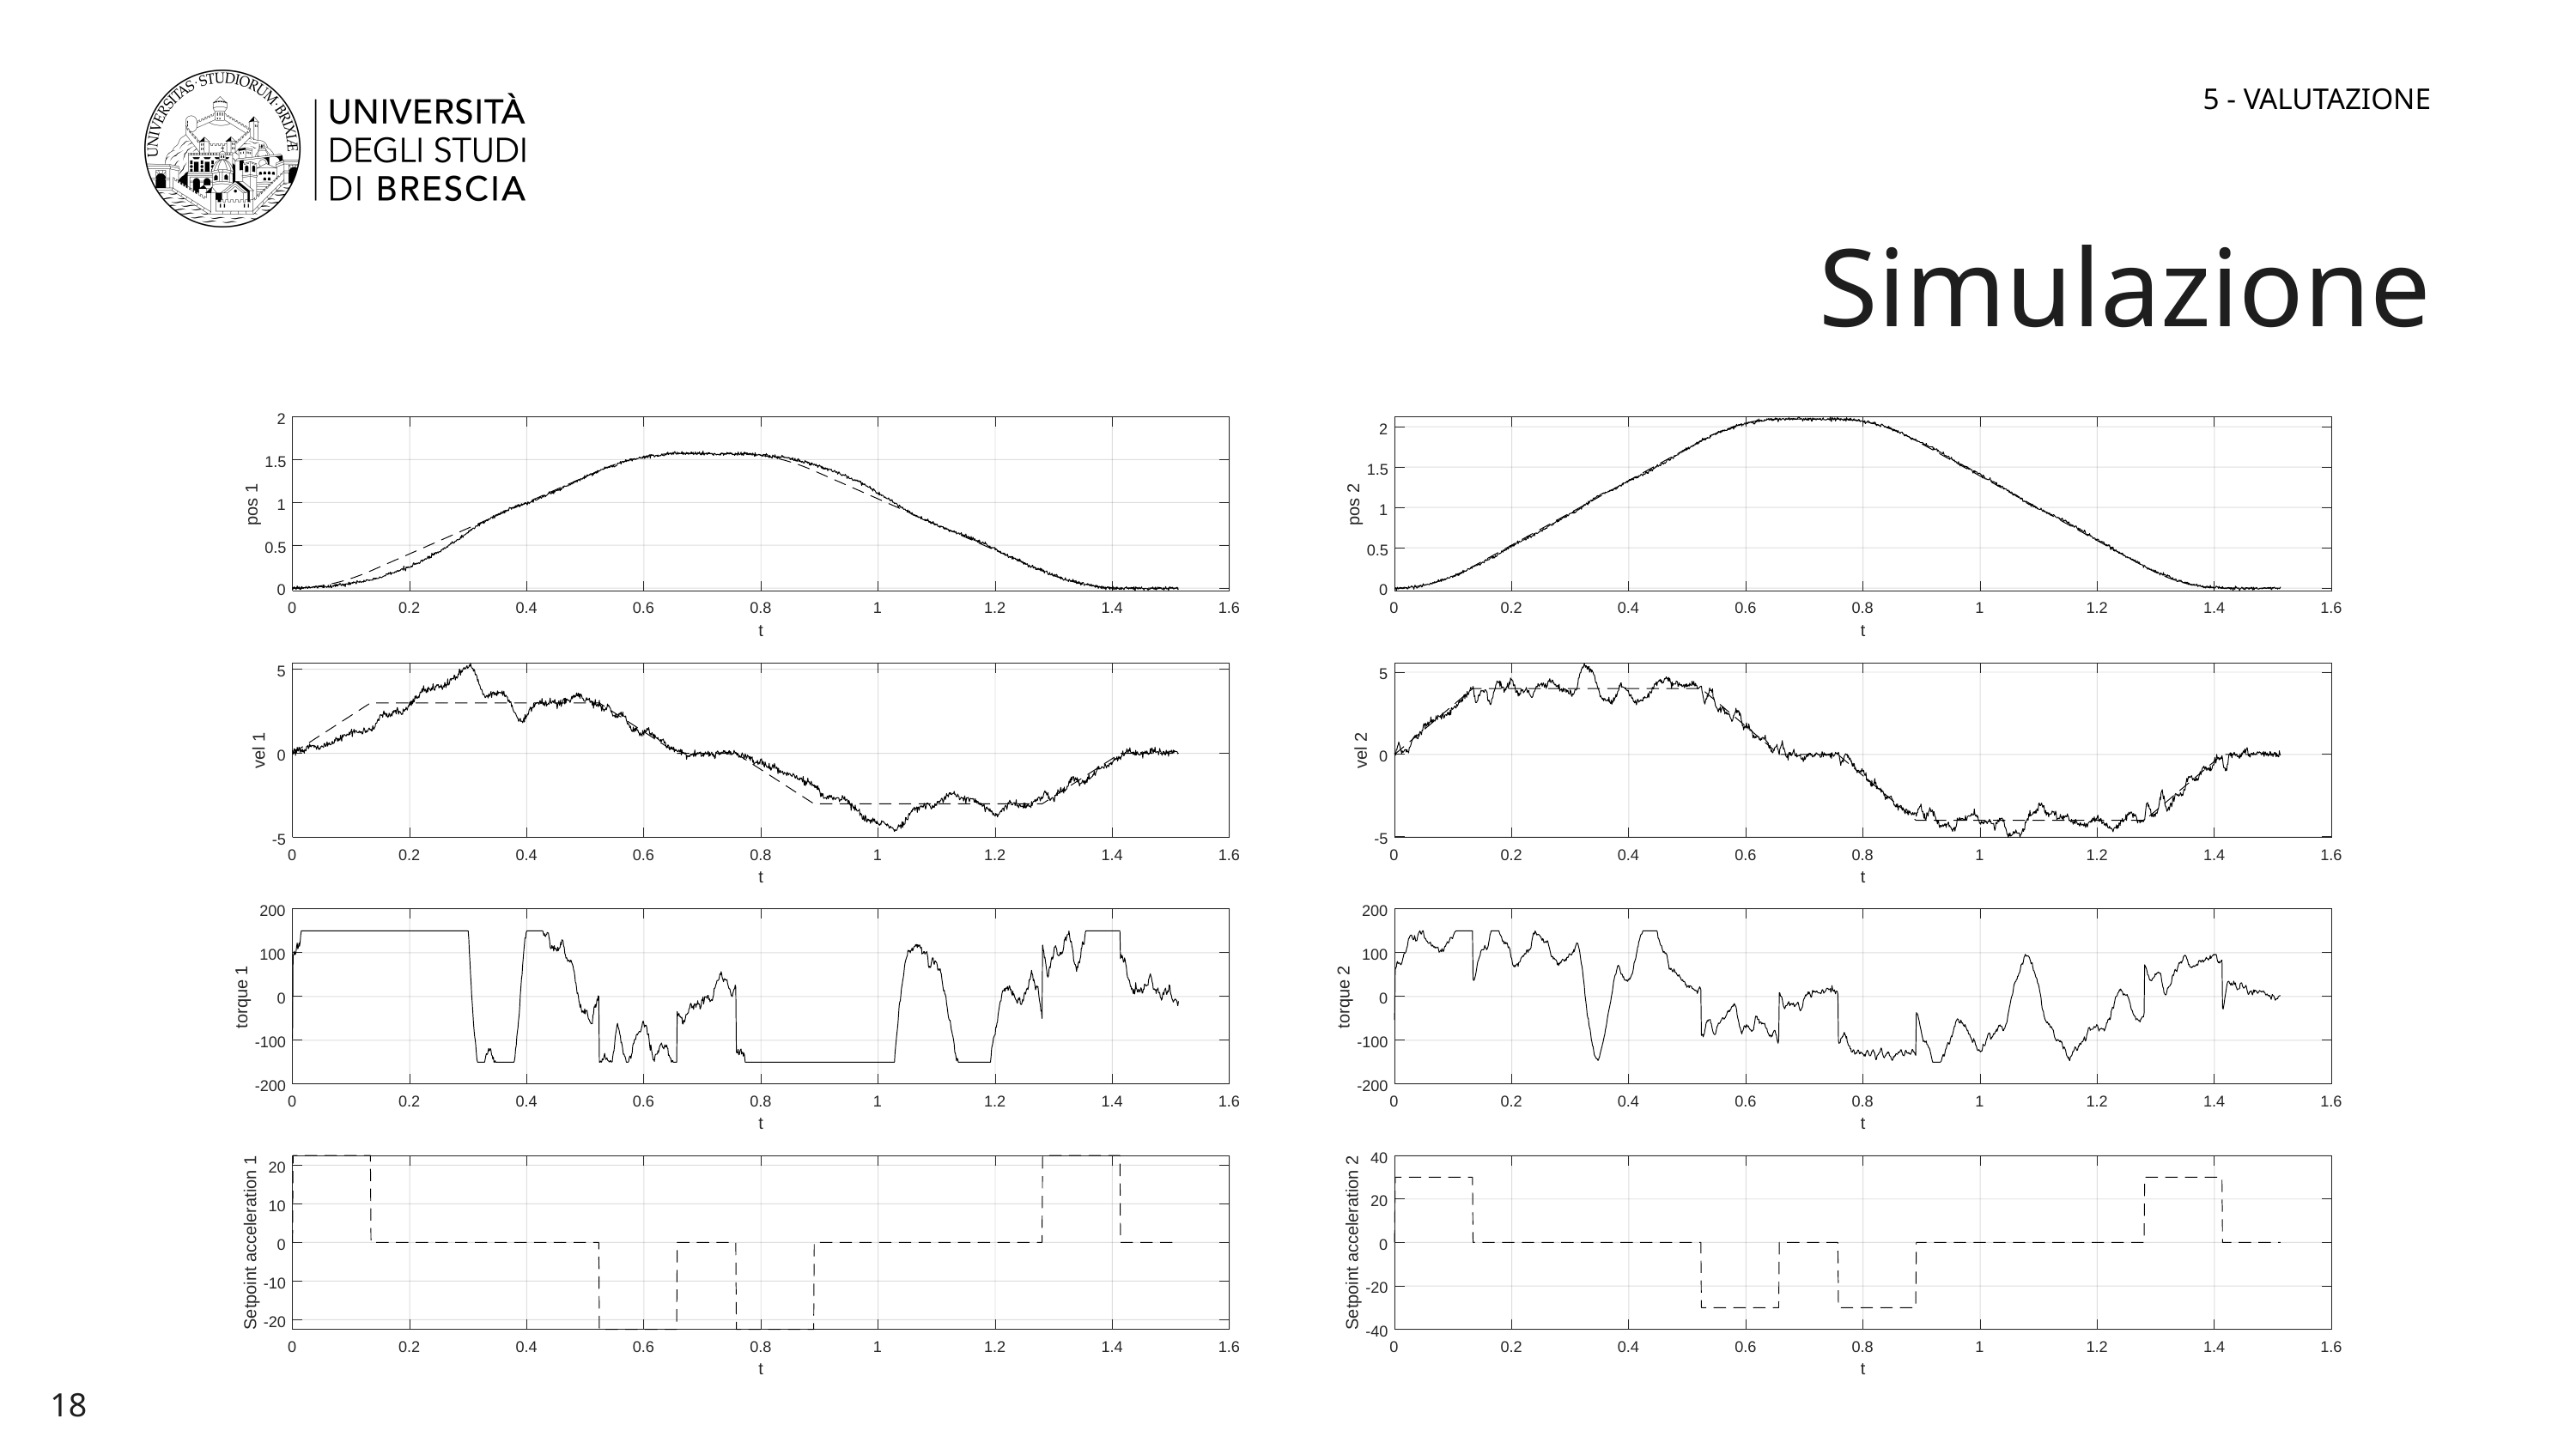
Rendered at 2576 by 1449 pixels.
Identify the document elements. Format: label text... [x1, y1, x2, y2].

text_box 18 [50, 1378, 145, 1424]
text_box 5 - VALUTAZIONE [1719, 74, 2432, 115]
text_box Simulazione [442, 197, 2432, 349]
picture [144, 69, 526, 227]
picture [233, 410, 2343, 1374]
